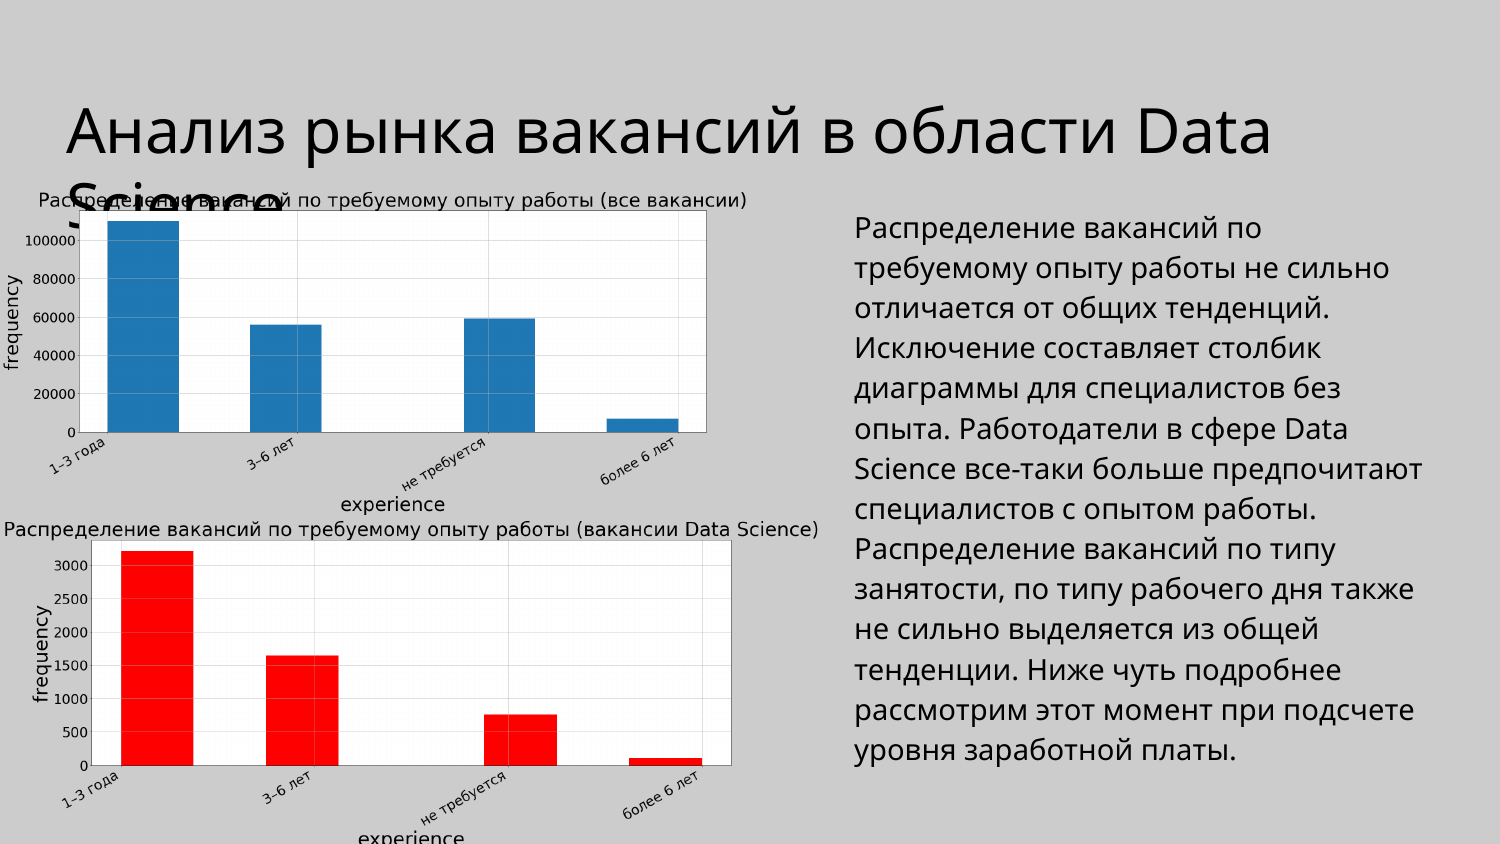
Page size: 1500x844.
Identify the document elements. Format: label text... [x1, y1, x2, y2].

picture [0, 188, 823, 844]
list Распределение вакансий по требуемому опыту работы не сильно отличается от общих тенденций. Исключение составляет столбик диаграммы для специалистов без опыта. Работодатели в сфере Data Science все-таки больше предпочитают специалистов с опытом работы. Распределение вакансий по типу занятости, по типу рабочего дня также не сильно выделяется из общей тенденции. Ниже чуть подробнее рассмотрим этот момент при подсчете уровня заработной платы. [839, 189, 1449, 750]
title Анализ рынка вакансий в области Data Science [51, 76, 1449, 171]
